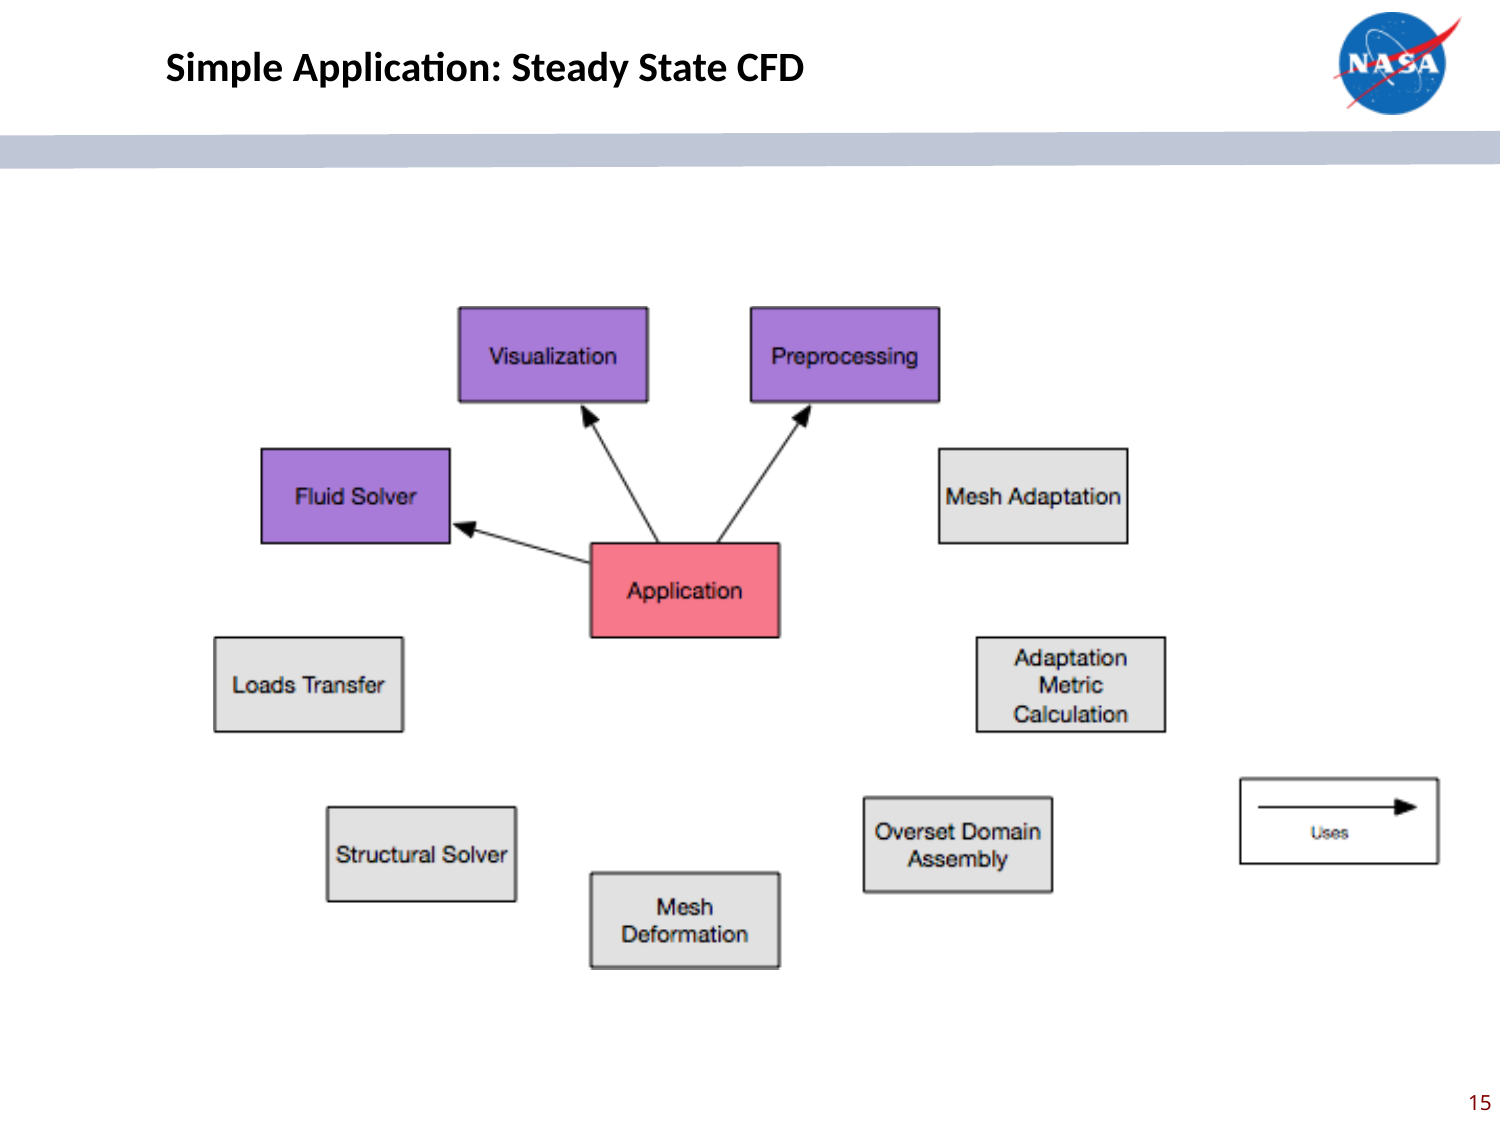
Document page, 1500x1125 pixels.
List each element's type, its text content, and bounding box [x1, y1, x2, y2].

text_box Simple Application: Steady State CFD [158, 32, 1421, 97]
slide_number 15 [1457, 1084, 1500, 1125]
picture [1333, 12, 1462, 115]
picture [212, 306, 1449, 971]
